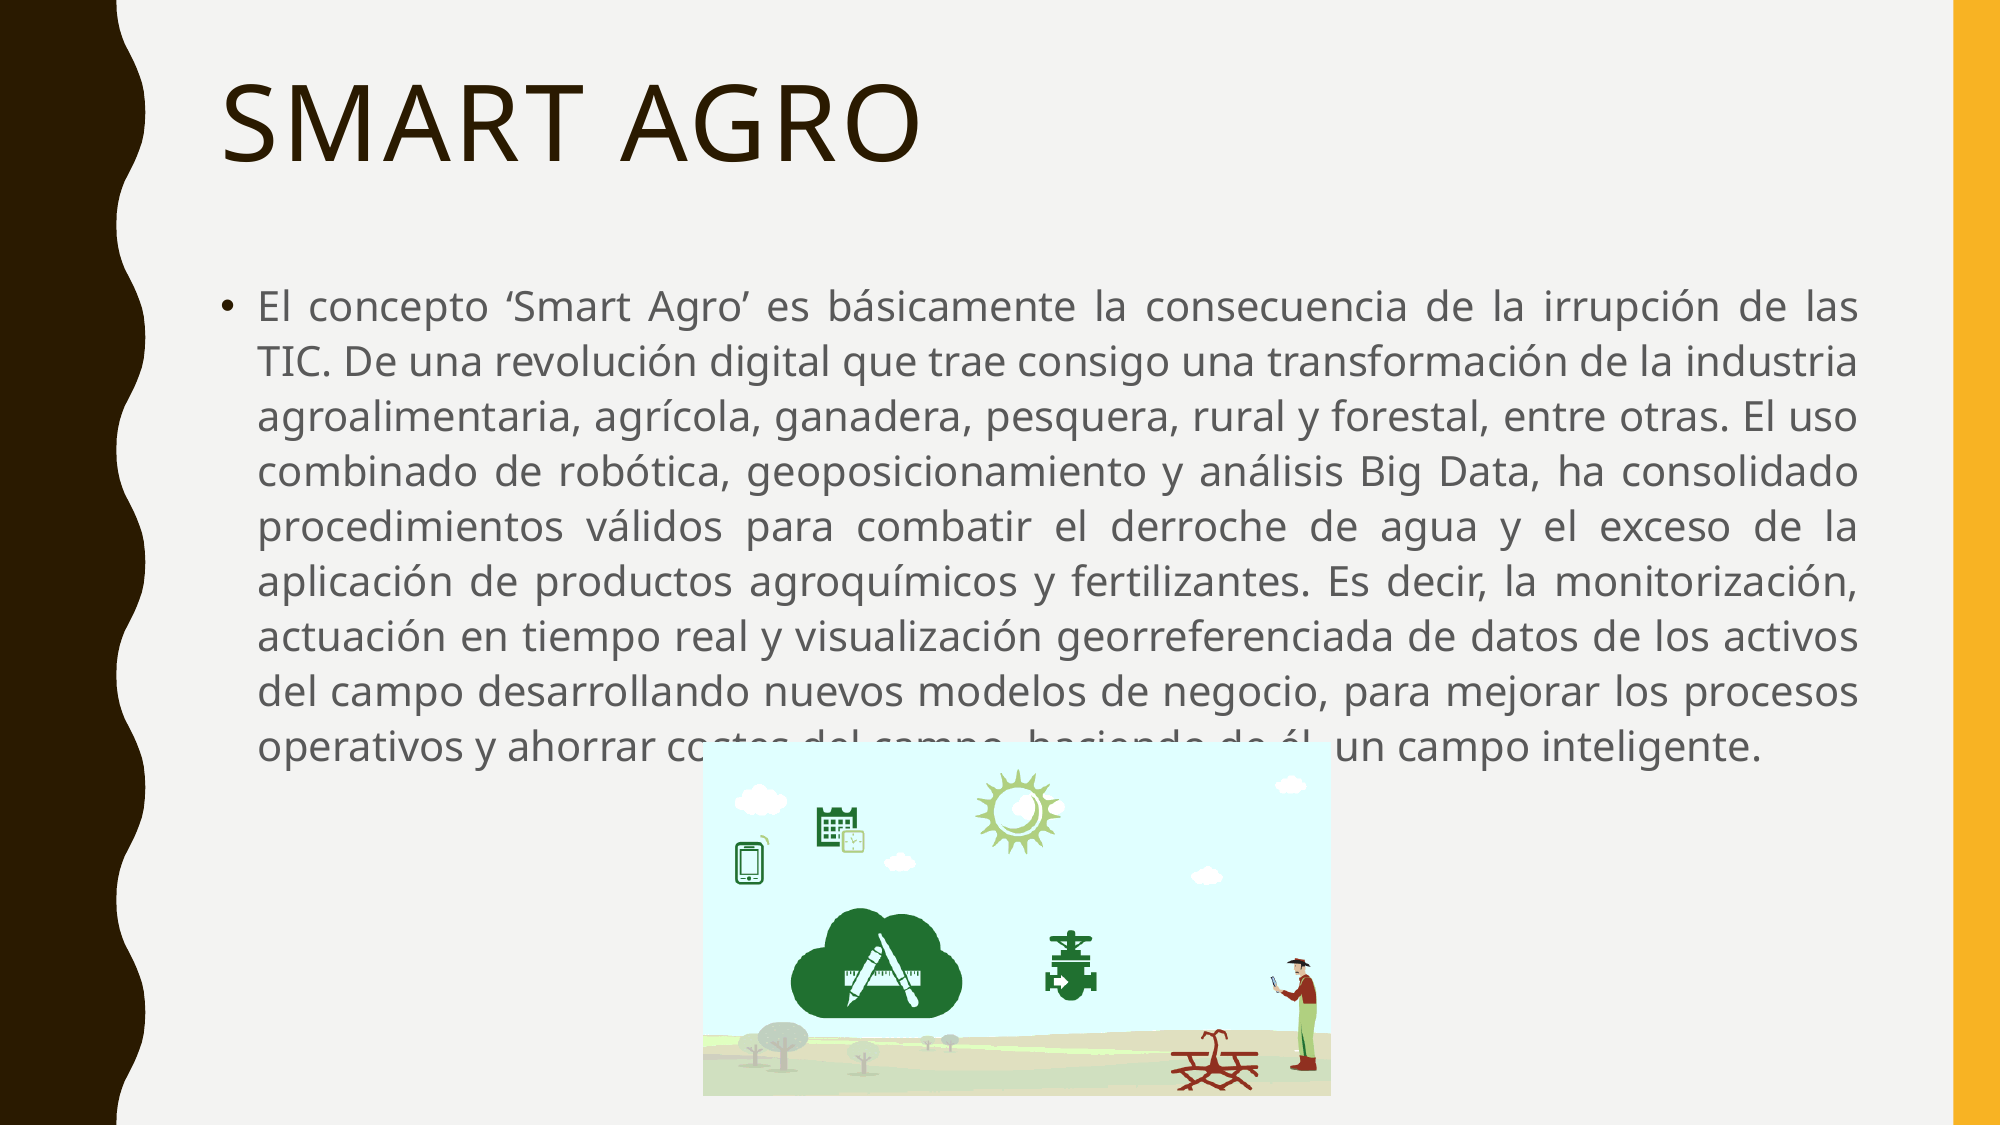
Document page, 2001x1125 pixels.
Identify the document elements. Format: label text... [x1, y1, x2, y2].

list El concepto ‘Smart Agro’ es básicamente la consecuencia de la irrupción de las TIC. De una revolución digital que trae consigo una transformación de la industria agroalimentaria, agrícola, ganadera, pesquera, rural y forestal, entre otras. El uso combinado de robótica, geoposicionamiento y análisis Big Data, ha consolidado procedimientos válidos para combatir el derroche de agua y el exceso de la aplicación de productos agroquímicos y fertilizantes. Es decir, la monitorización, actuación en tiempo real y visualización georreferenciada de datos de los activos del campo desarrollando nuevos modelos de negocio, para mejorar los procesos operativos y ahorrar costes del campo, haciendo de él, un campo inteligente. [205, 267, 1875, 858]
title Smart agro [205, 62, 1875, 267]
picture [703, 742, 1331, 1096]
